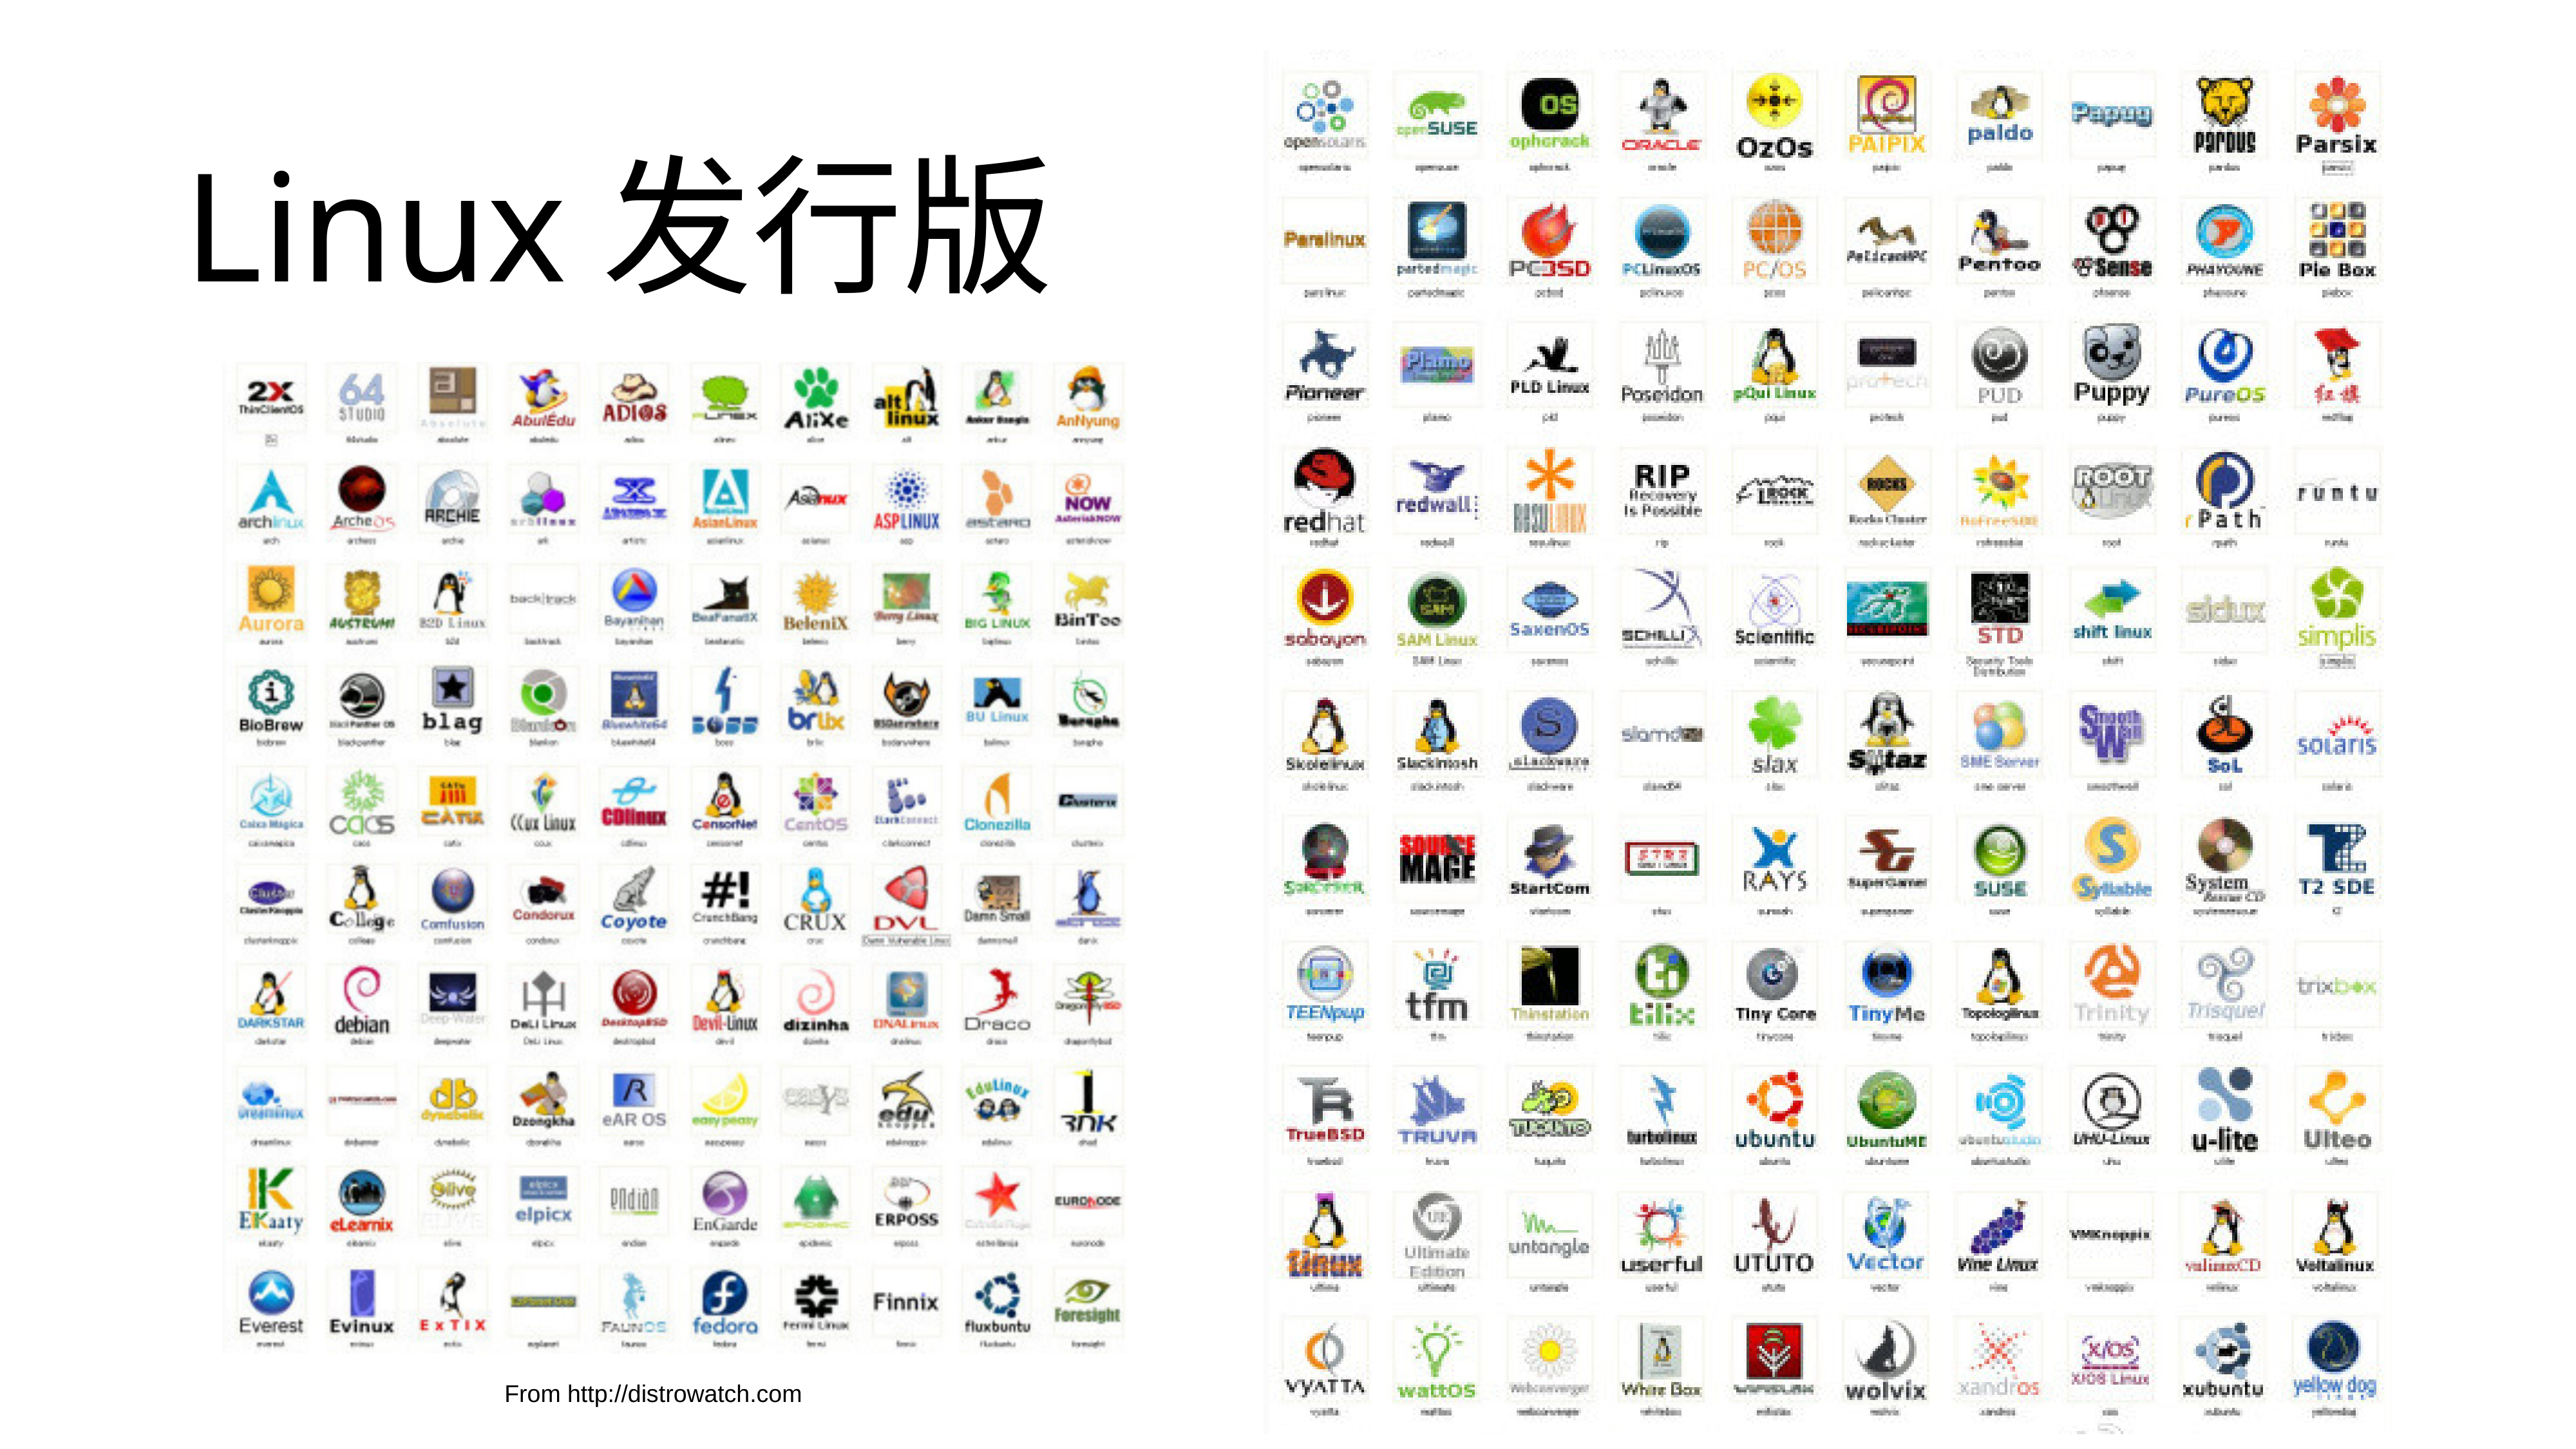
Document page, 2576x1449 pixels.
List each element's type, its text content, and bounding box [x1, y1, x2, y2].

title Linux发行版 [178, 100, 1260, 343]
picture [222, 362, 1140, 1354]
picture [1264, 49, 2395, 1434]
text_box From http://distrowatch.com [499, 1373, 808, 1412]
